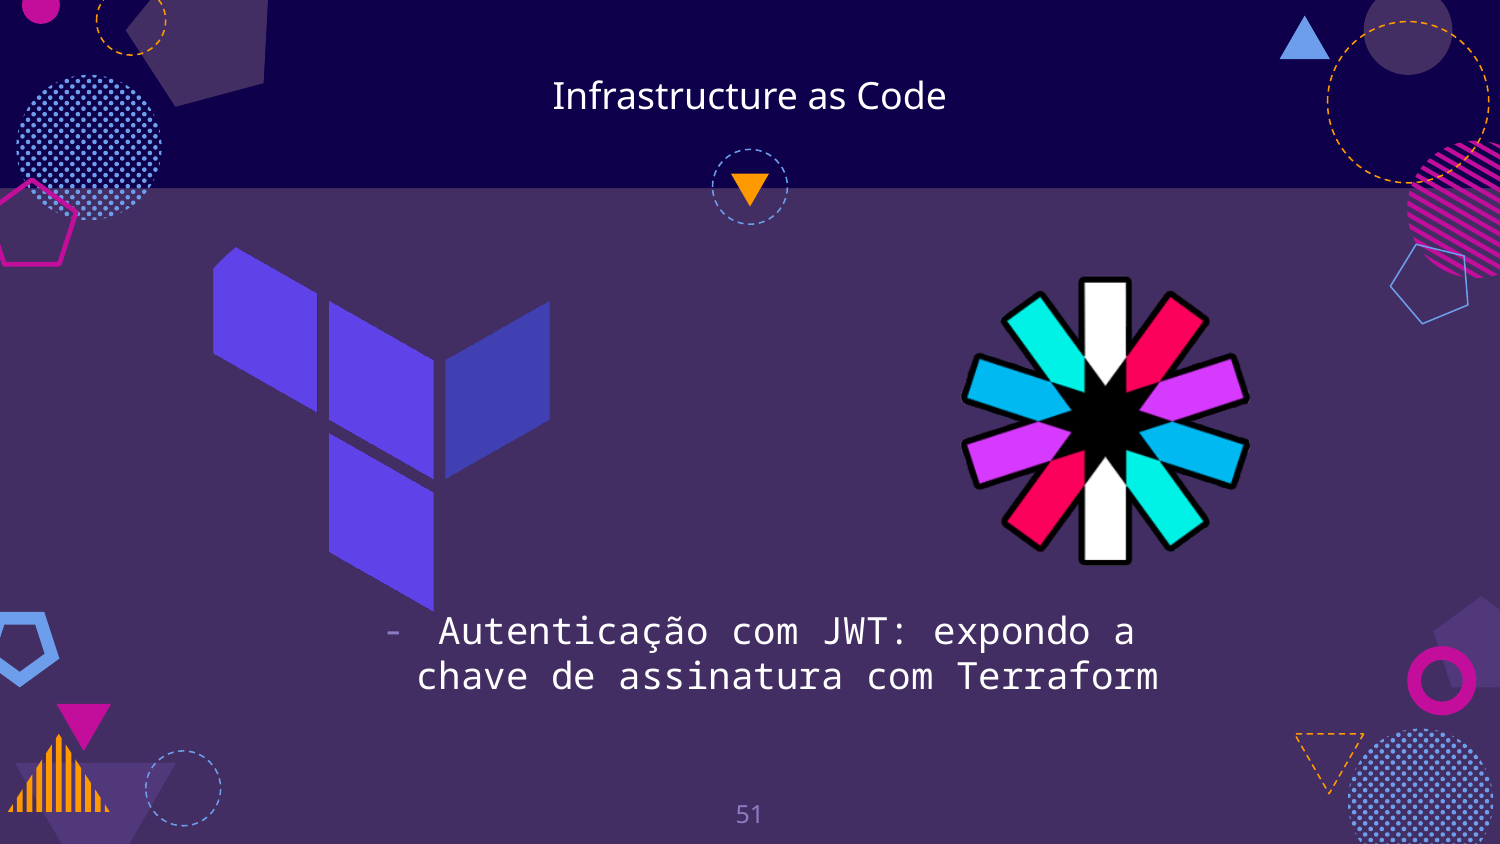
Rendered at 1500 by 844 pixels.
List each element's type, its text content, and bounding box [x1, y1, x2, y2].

slide_number ‹#› [705, 783, 795, 844]
picture [870, 244, 1343, 599]
list Autenticação com JWT: expondo a chave de assinatura com Terraform [287, 591, 1213, 770]
title Infrastructure as Code [335, 0, 1165, 189]
picture [153, 194, 608, 649]
